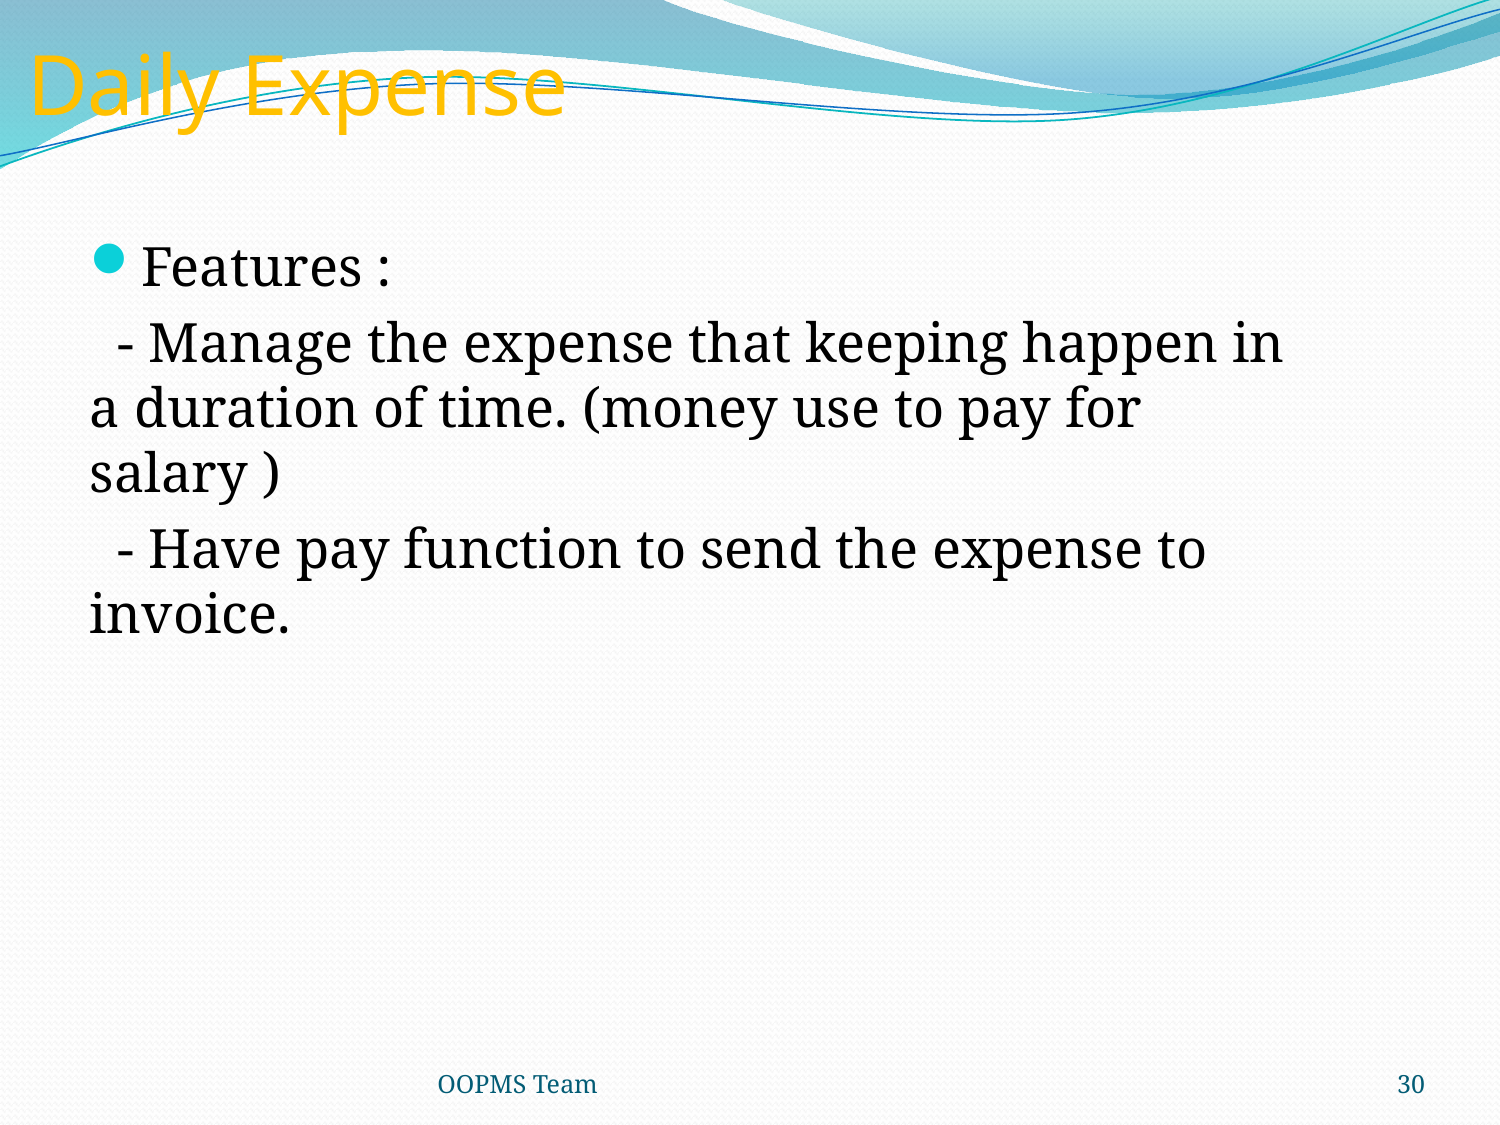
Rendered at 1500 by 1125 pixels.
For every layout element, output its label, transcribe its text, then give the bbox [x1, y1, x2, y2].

footer OOPMS Team [437, 1042, 988, 1103]
list Features : - Manage the expense that keeping happen in a duration of time. (money use to pay for salary ) - Have pay function to send the expense to invoice. [75, 224, 1325, 1013]
text_box Daily Expense [12, 24, 1388, 140]
slide_number 30 [1299, 1042, 1425, 1103]
